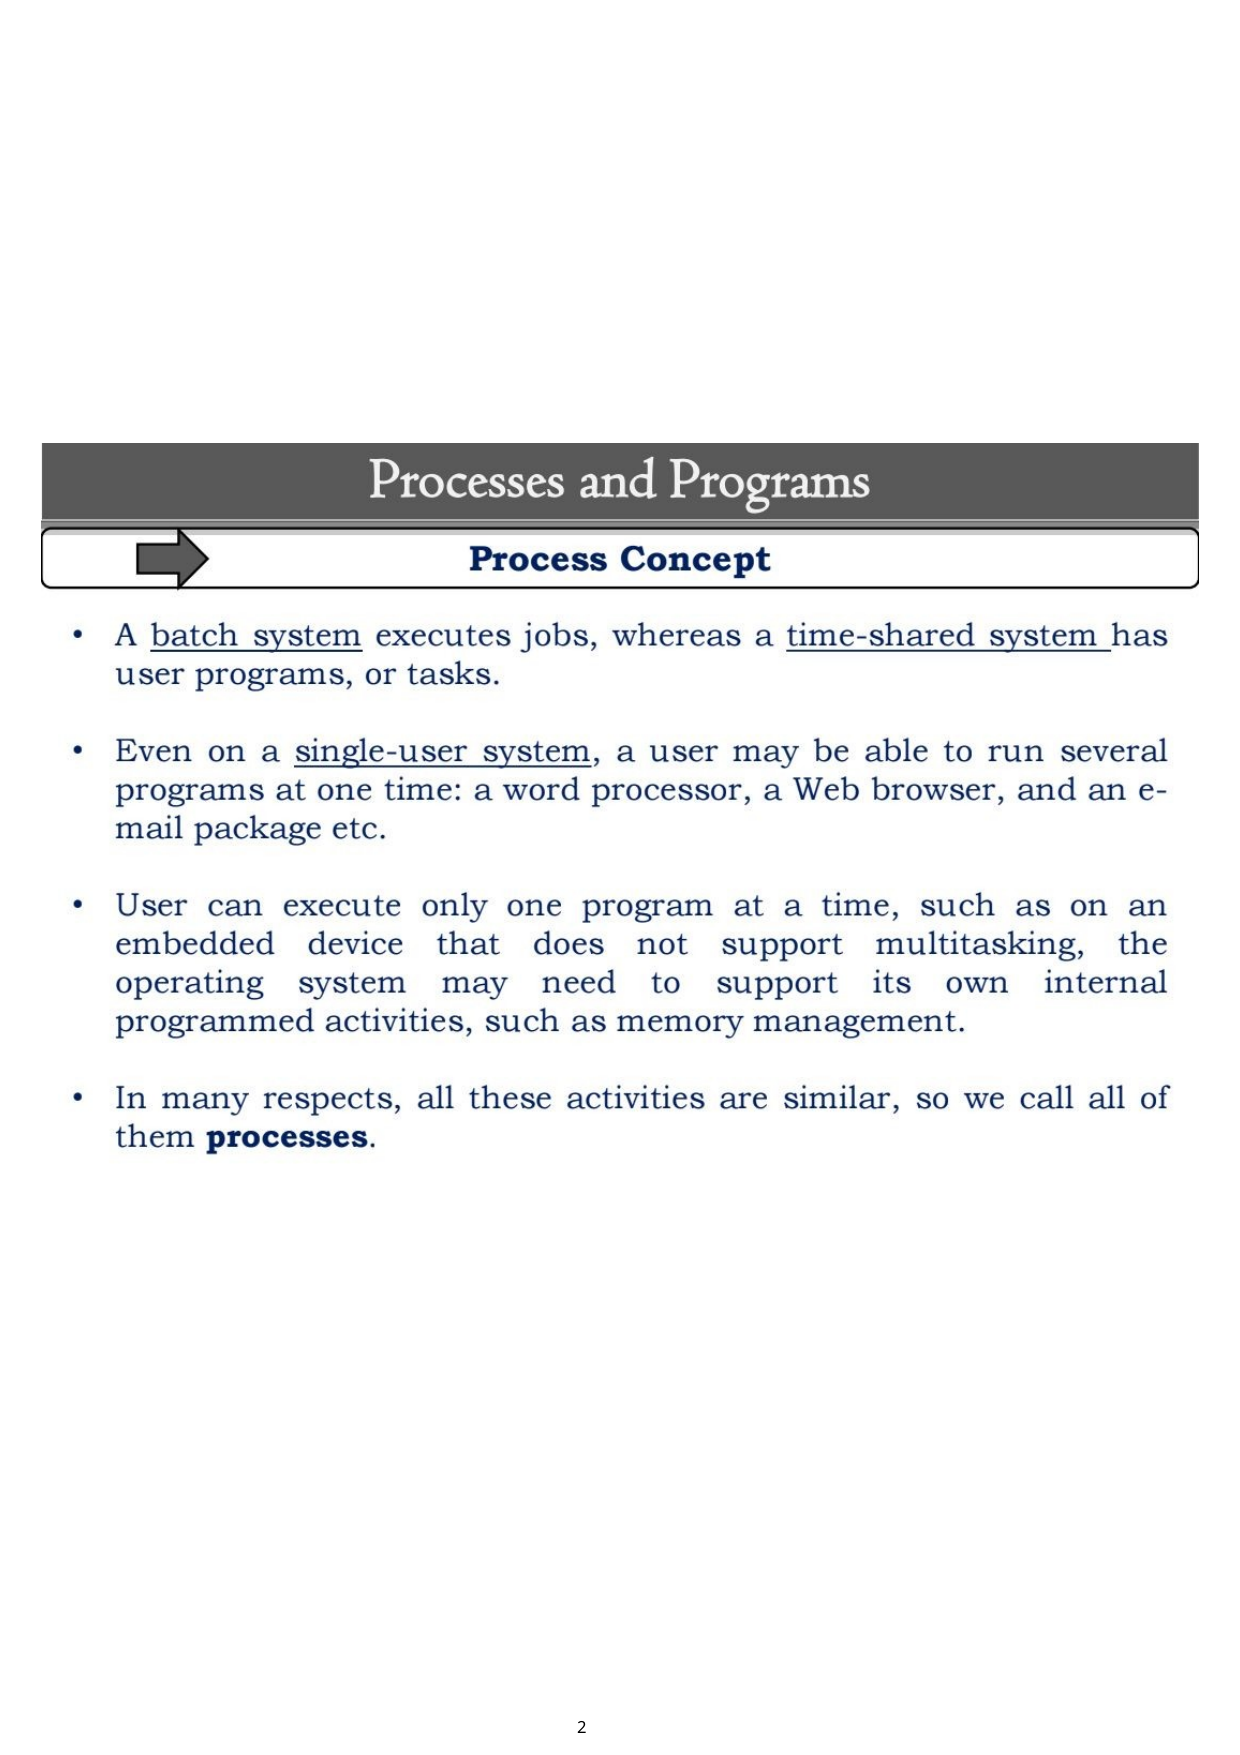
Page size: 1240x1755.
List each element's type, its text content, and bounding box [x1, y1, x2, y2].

slide_number 2 [570, 1713, 605, 1755]
picture [41, 442, 1199, 1165]
